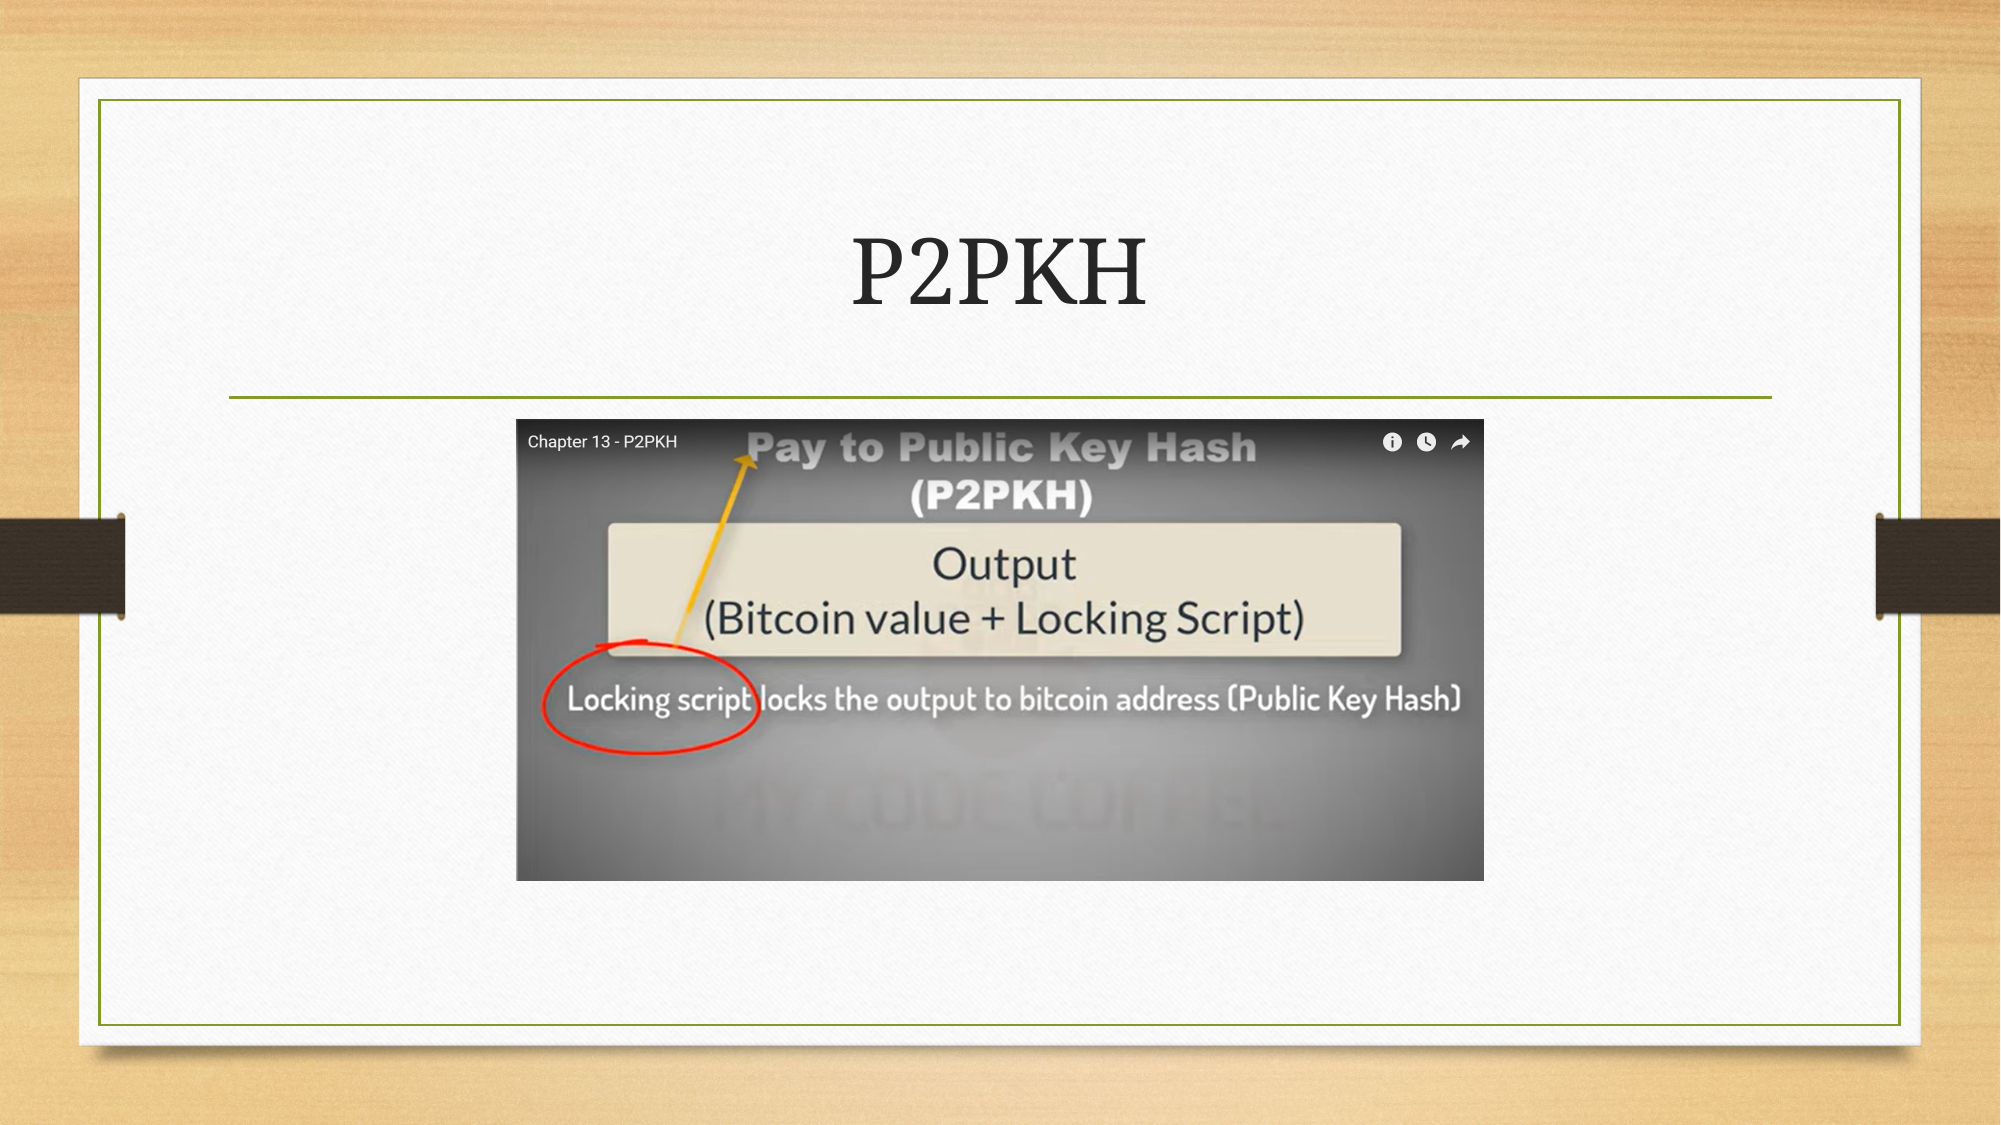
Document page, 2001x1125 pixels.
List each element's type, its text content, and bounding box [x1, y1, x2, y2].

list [515, 419, 1485, 882]
picture [0, 0, 2001, 1125]
title P2PKH [212, 161, 1788, 375]
